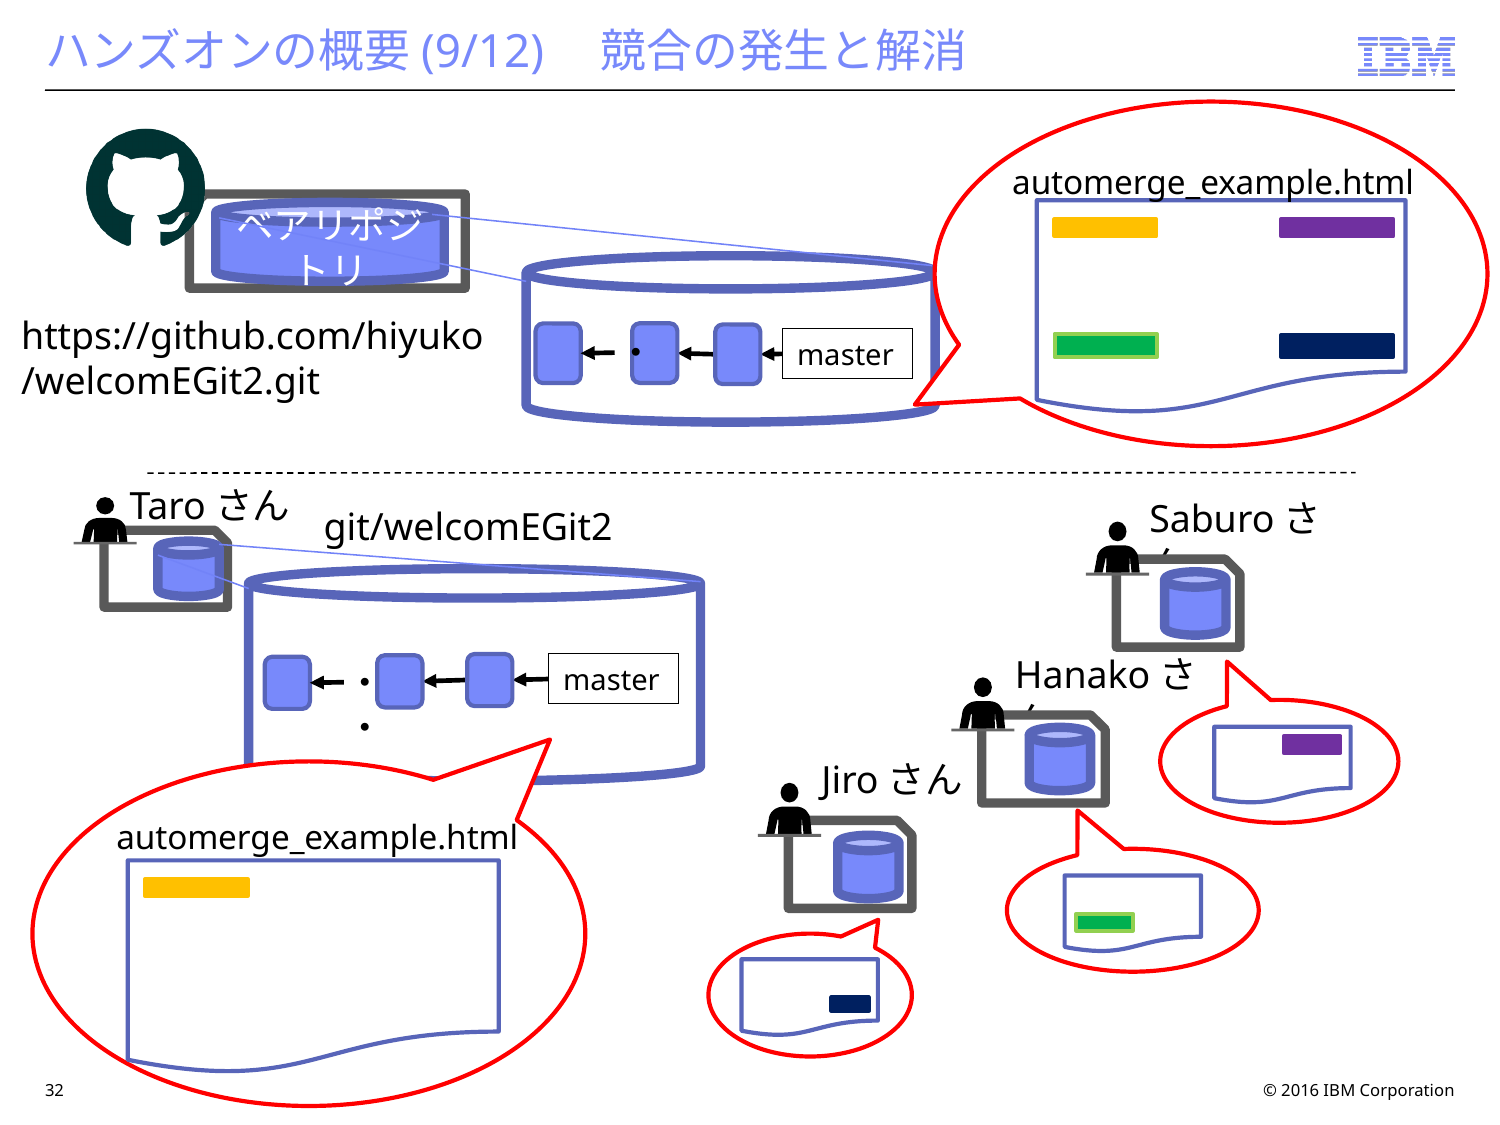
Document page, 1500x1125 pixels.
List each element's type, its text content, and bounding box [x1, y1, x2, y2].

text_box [535, 321, 913, 384]
text_box [1279, 333, 1395, 359]
text_box automerge_example.html [997, 153, 1430, 249]
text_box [951, 643, 1227, 725]
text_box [1085, 487, 1356, 648]
text_box [1231, 662, 1401, 812]
title ハンズオンの概要(9/12) 競合の発生と解消 [29, 20, 1455, 89]
picture [86, 127, 205, 247]
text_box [73, 474, 701, 782]
text_box [940, 162, 1490, 449]
text_box [1010, 99, 1412, 153]
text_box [6, 193, 936, 423]
slide_number 32 [29, 1072, 91, 1103]
text_box ・automerge_example.html [1034, 249, 1408, 414]
text_box [164, 1083, 453, 1109]
text_box [30, 830, 84, 1037]
text_box [1053, 332, 1159, 359]
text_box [89, 726, 1351, 1075]
